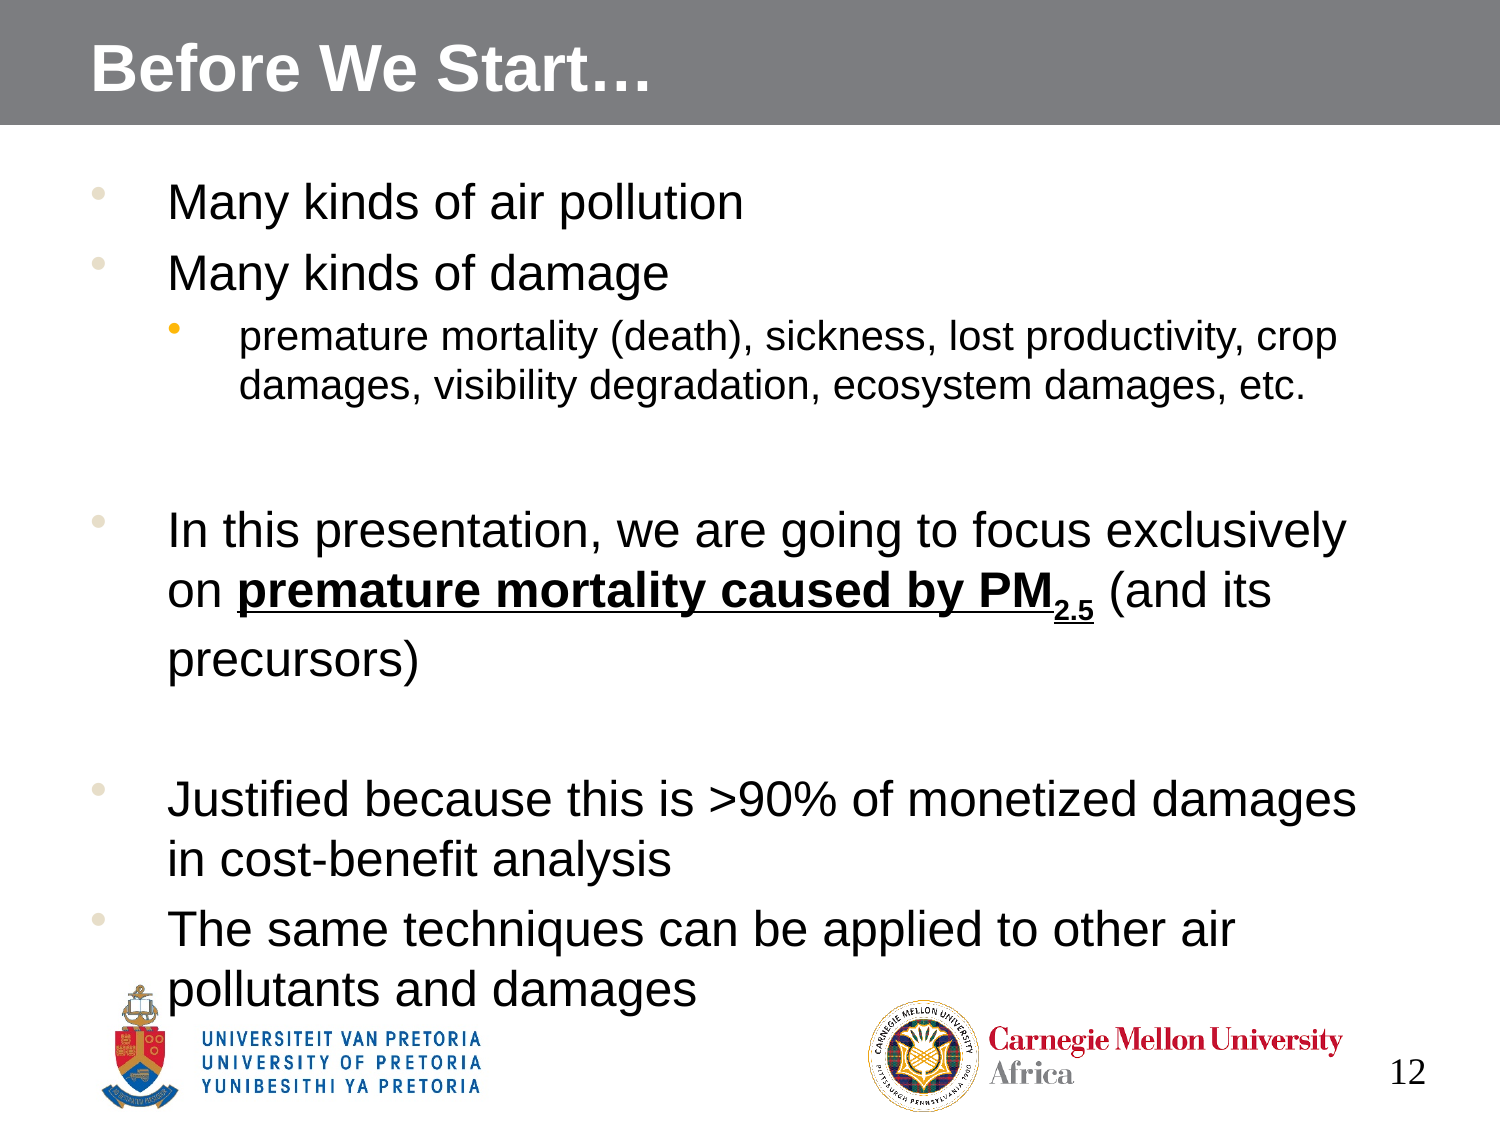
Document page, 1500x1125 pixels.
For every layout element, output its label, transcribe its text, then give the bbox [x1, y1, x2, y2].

list Many kinds of air pollution Many kinds of damage premature mortality (death), sickness, lost productivity, crop damages, visibility degradation, ecosystem damages, etc. In this presentation, we are going to focus exclusively on premature mortality caused by PM2.5 (and its precursors) Justified because this is >90% of monetized damages in cost-benefit analysis The same techniques can be applied to other air pollutants and damages [75, 162, 1425, 979]
title Before We Start… [75, 12, 1425, 113]
picture [989, 1026, 1343, 1084]
picture [868, 1000, 979, 1112]
picture [92, 980, 495, 1112]
